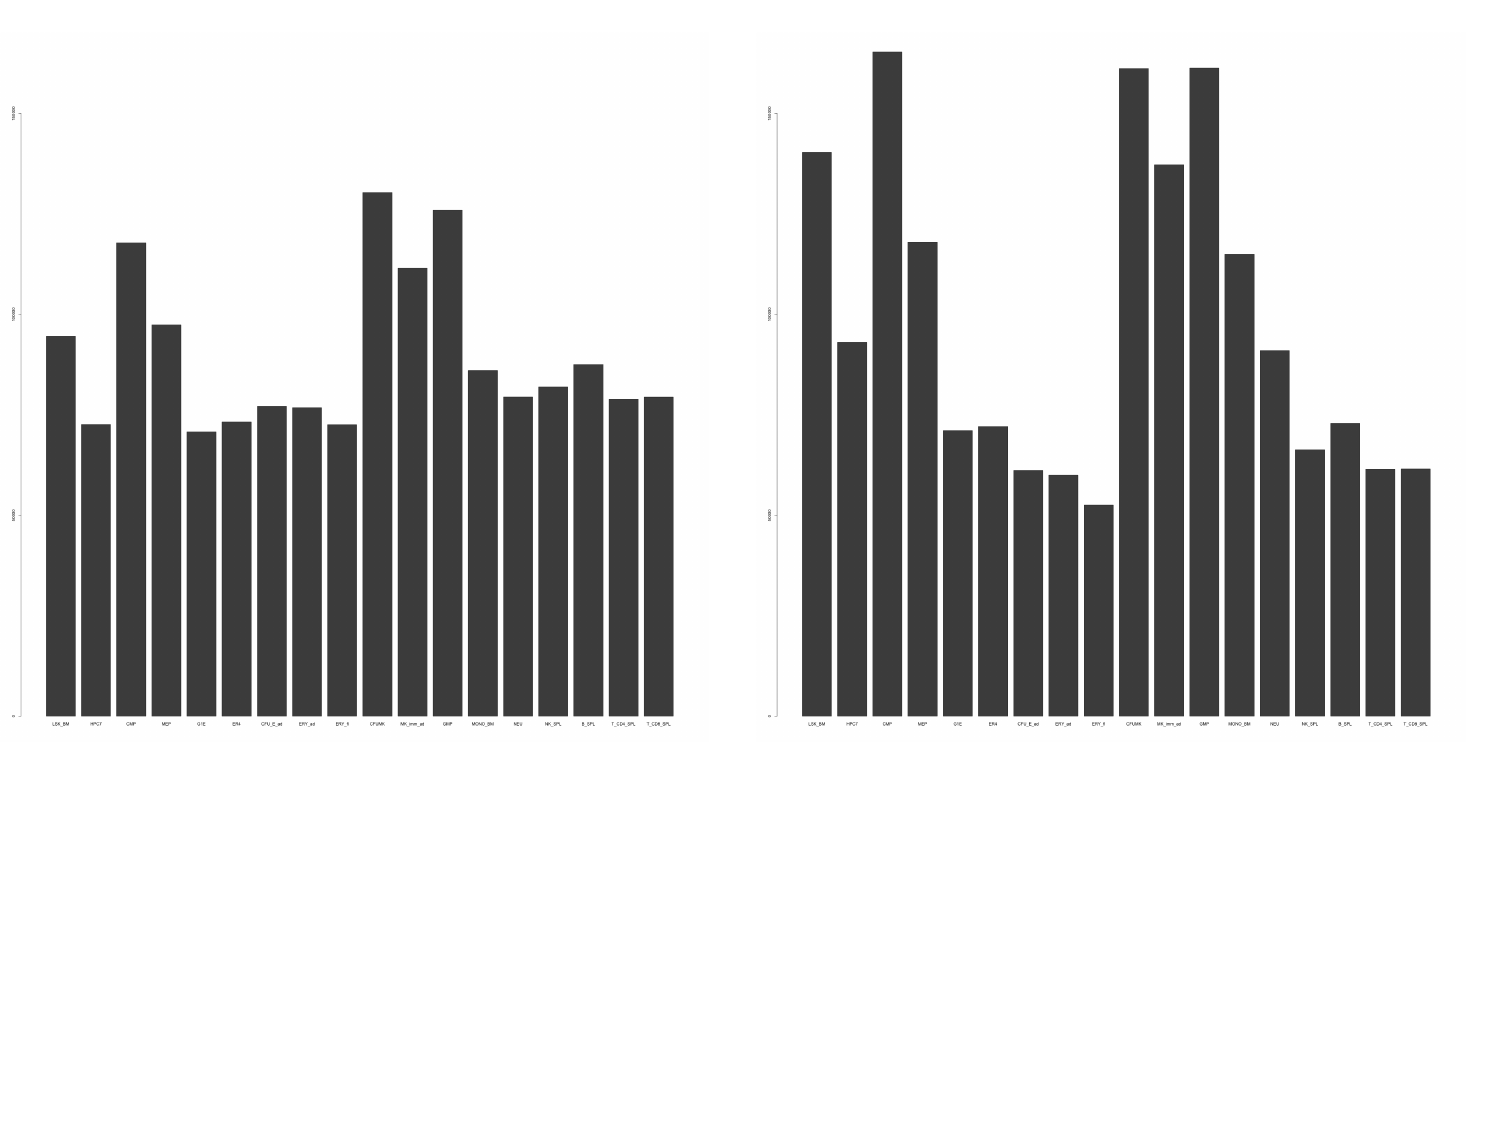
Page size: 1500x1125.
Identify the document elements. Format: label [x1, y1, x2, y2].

picture [756, 32, 1466, 742]
picture [0, 32, 709, 742]
